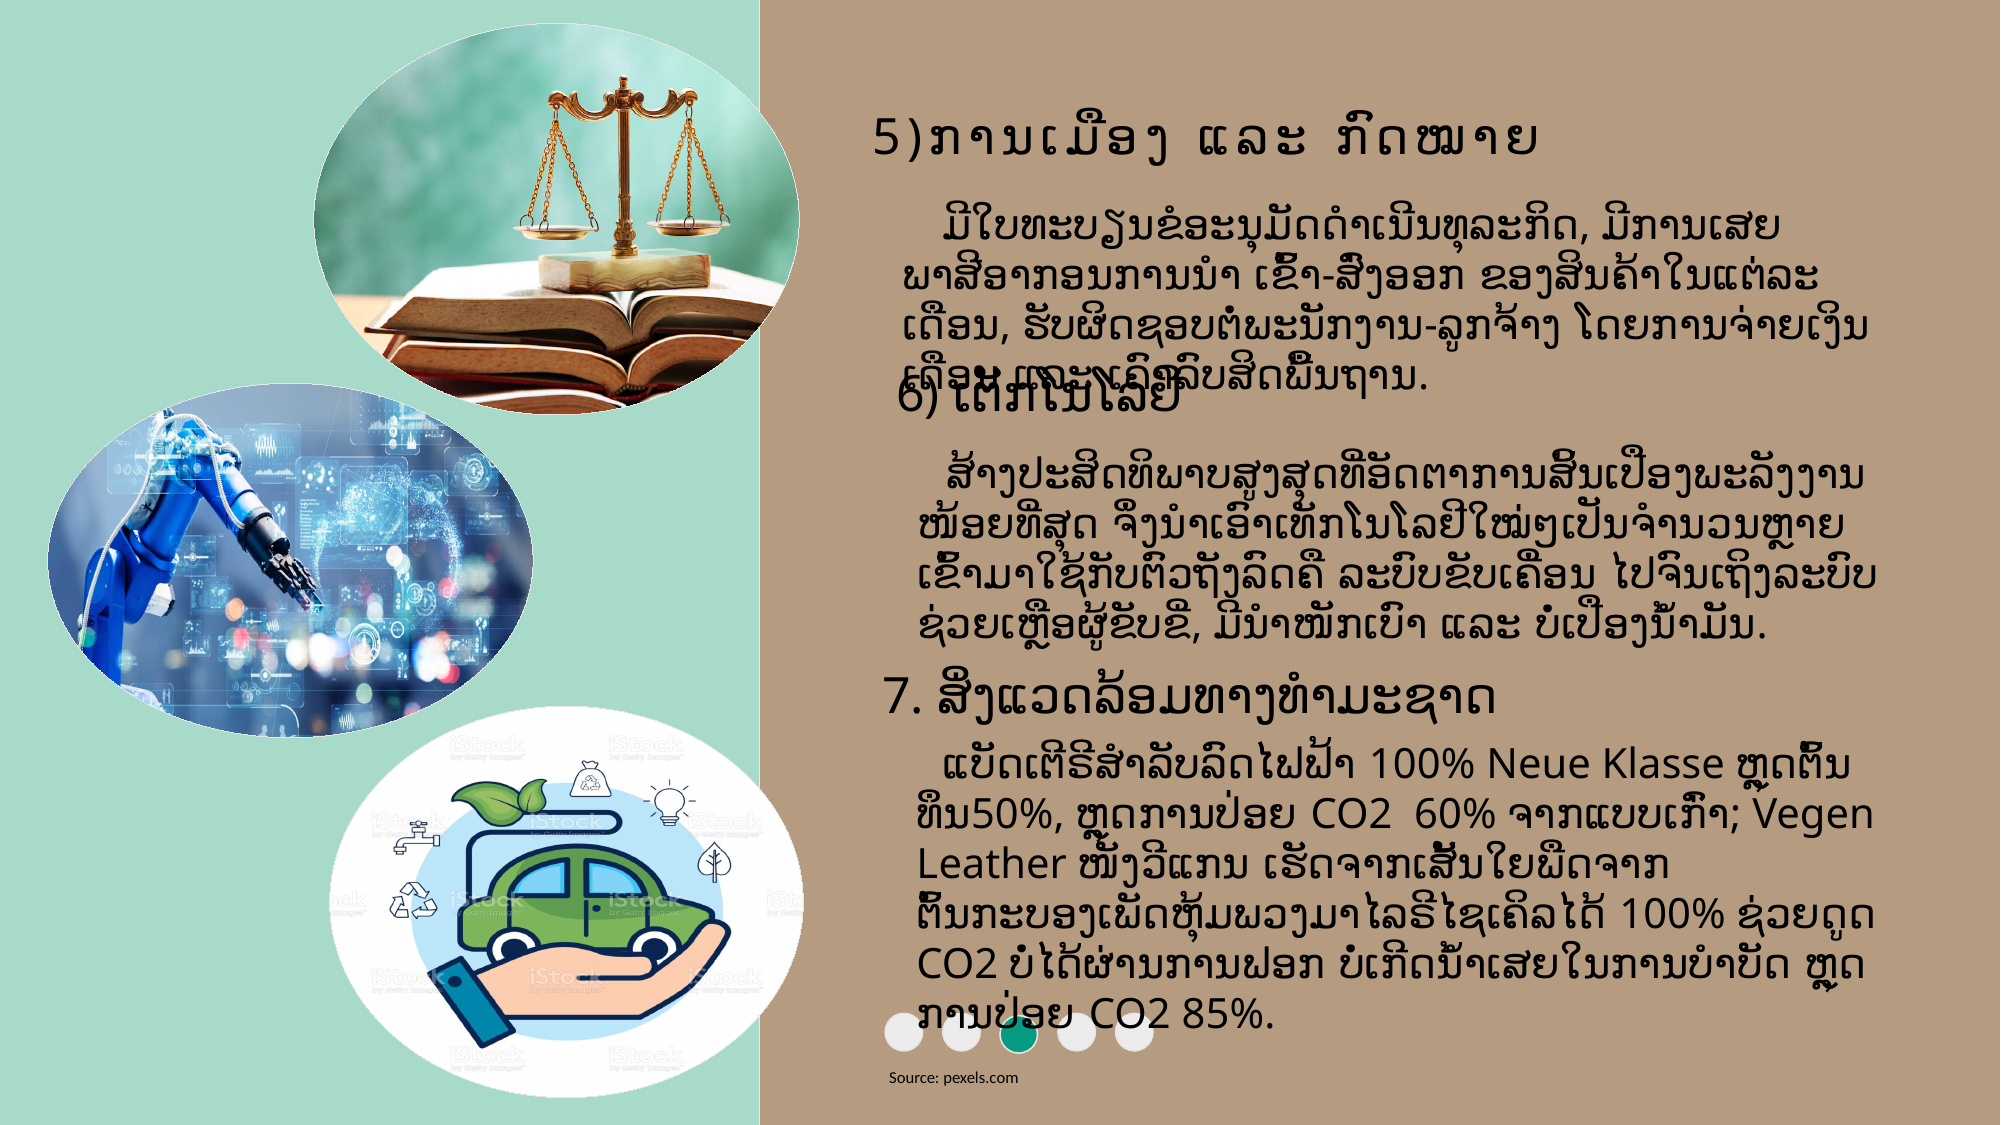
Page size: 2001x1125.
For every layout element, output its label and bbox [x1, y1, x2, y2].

text_box [816, 0, 1944, 1125]
picture [47, 23, 804, 1098]
text_box [0, 0, 760, 1125]
